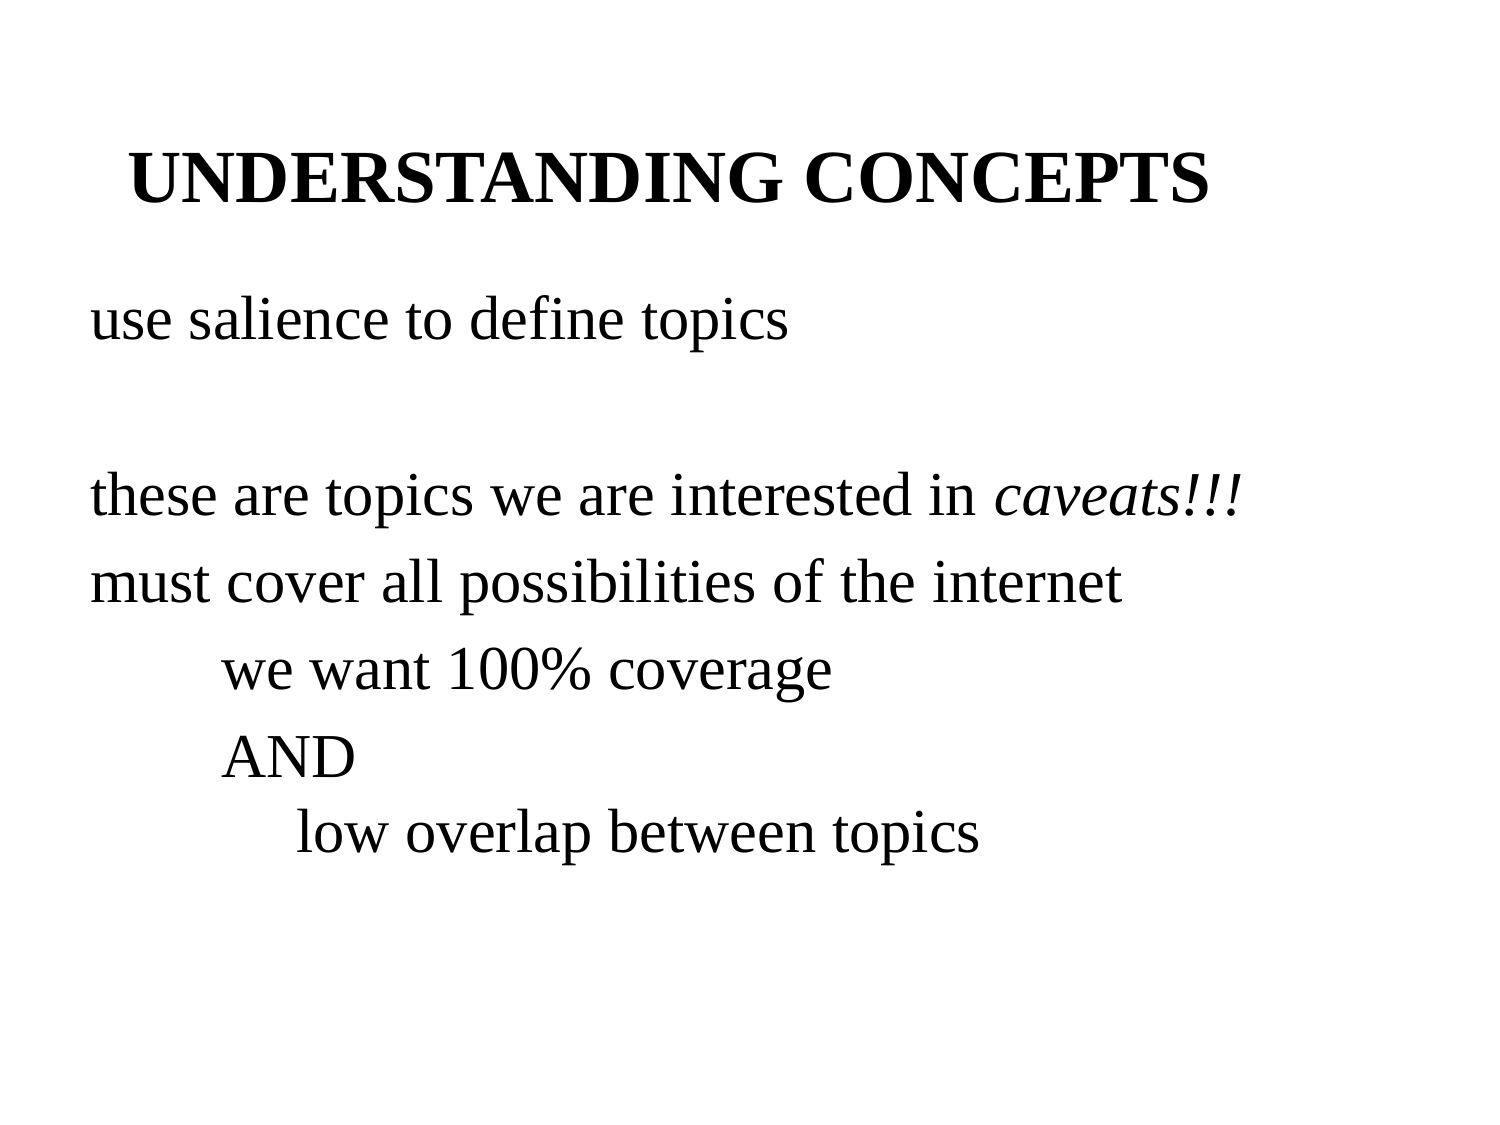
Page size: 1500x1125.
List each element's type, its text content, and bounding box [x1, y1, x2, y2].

list use salience to define topics these are topics we are interested in caveats!!! must cover all possibilities of the internet we want 100% coverage AND low overlap between topics [75, 262, 1425, 1078]
title UNDERSTANDING CONCEPTS [75, 45, 1425, 233]
